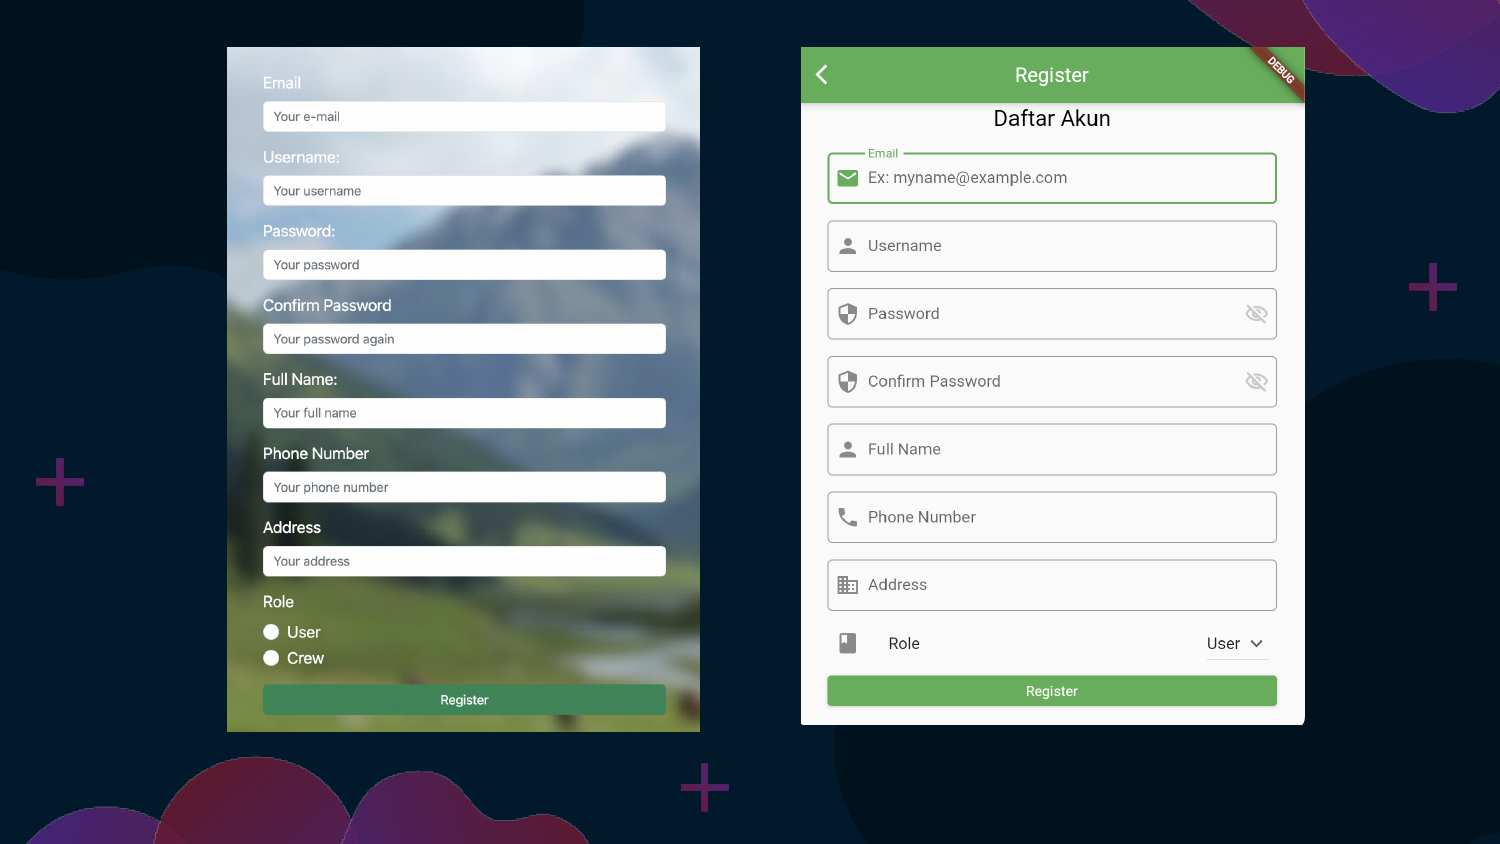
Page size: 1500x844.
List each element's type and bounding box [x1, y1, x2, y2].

picture [801, 0, 1500, 725]
picture [117, 47, 700, 844]
picture [7, 803, 152, 844]
